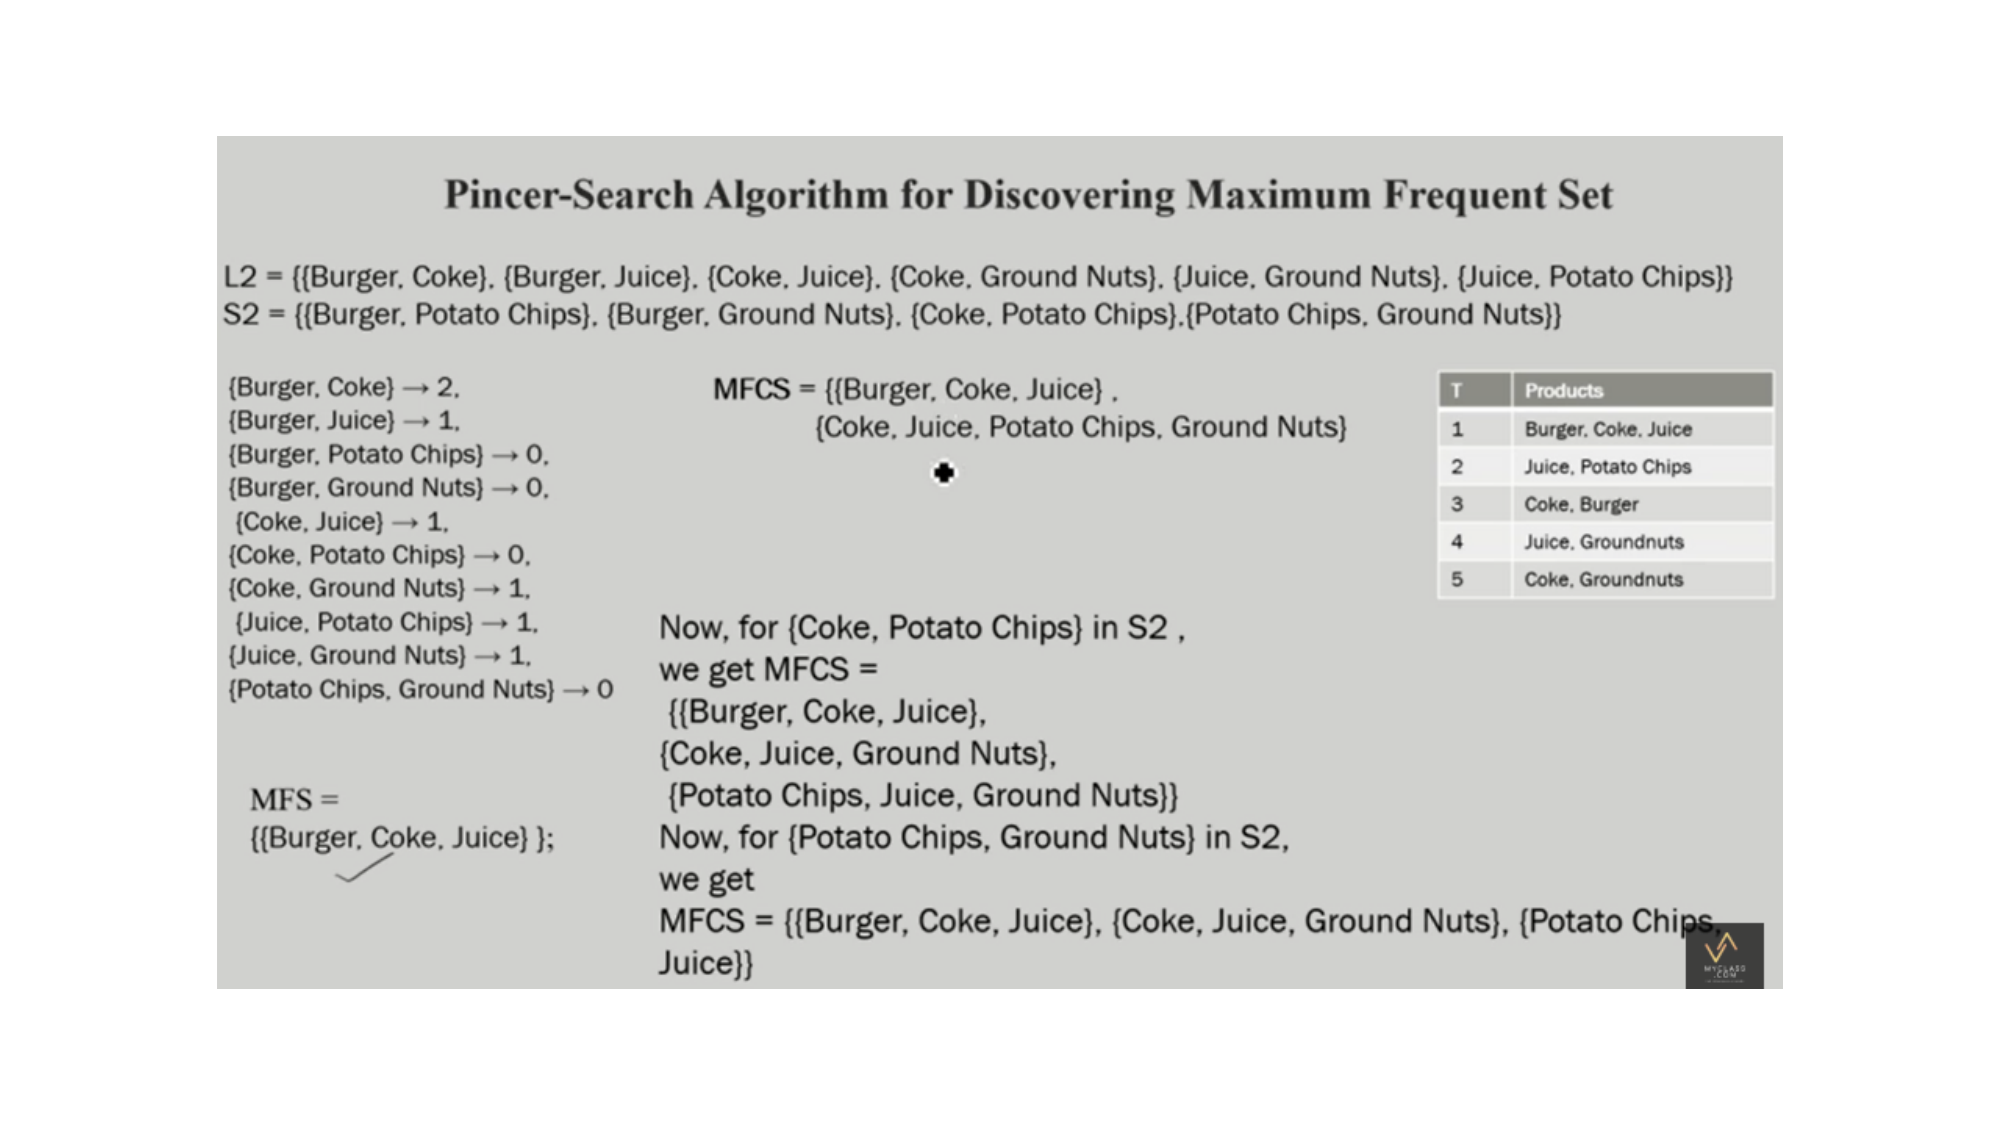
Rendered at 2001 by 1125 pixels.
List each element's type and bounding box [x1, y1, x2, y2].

picture [216, 136, 1784, 989]
